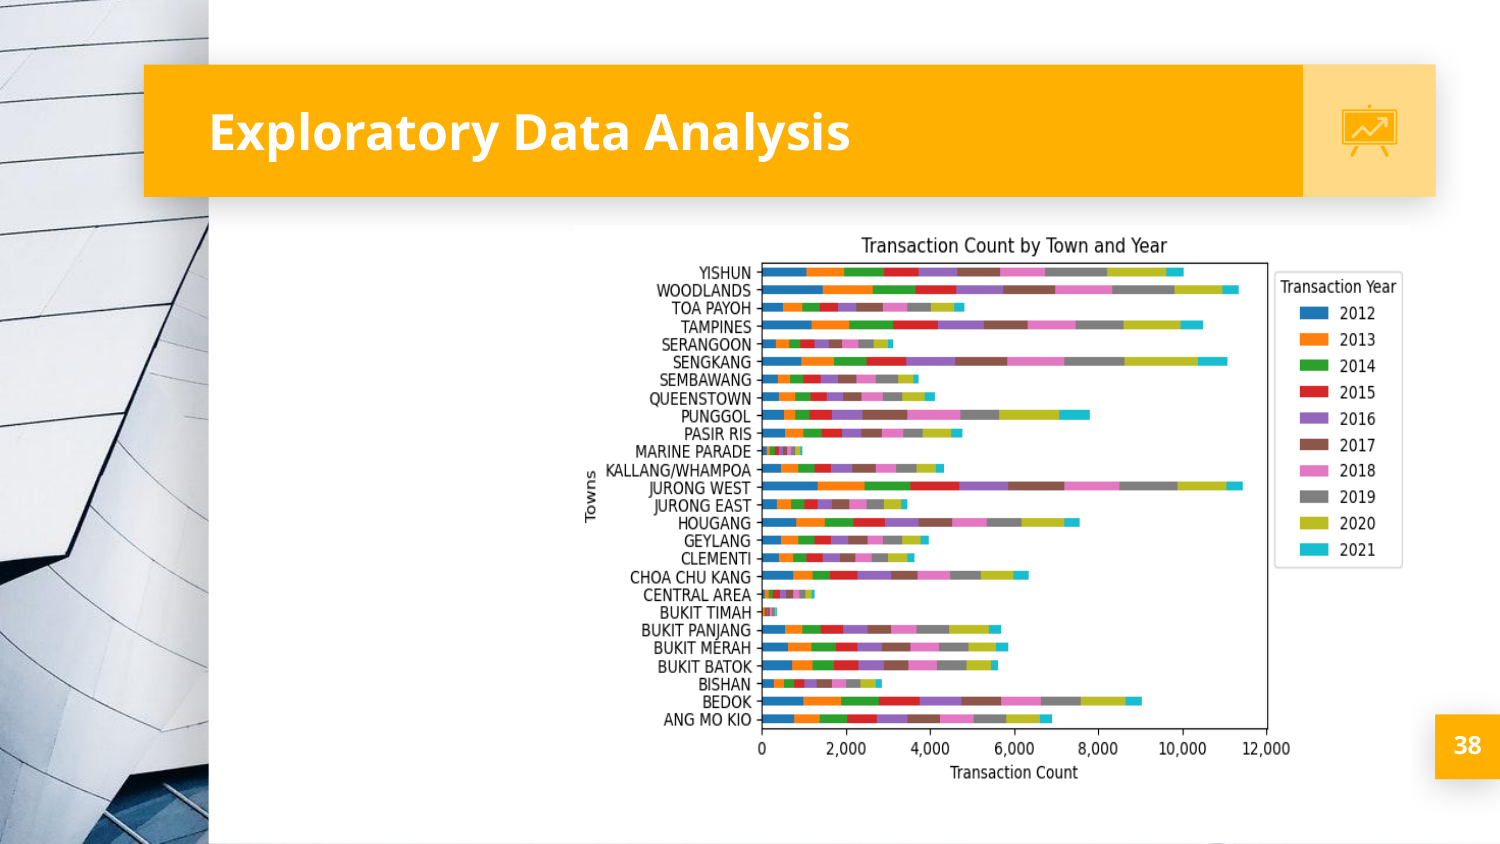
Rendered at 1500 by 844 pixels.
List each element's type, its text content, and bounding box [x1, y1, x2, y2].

slide_number ‹#› [1435, 714, 1500, 780]
picture [0, 0, 208, 844]
title Exploratory Data Analysis [193, 64, 1300, 197]
picture [575, 225, 1412, 795]
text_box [1341, 104, 1398, 157]
